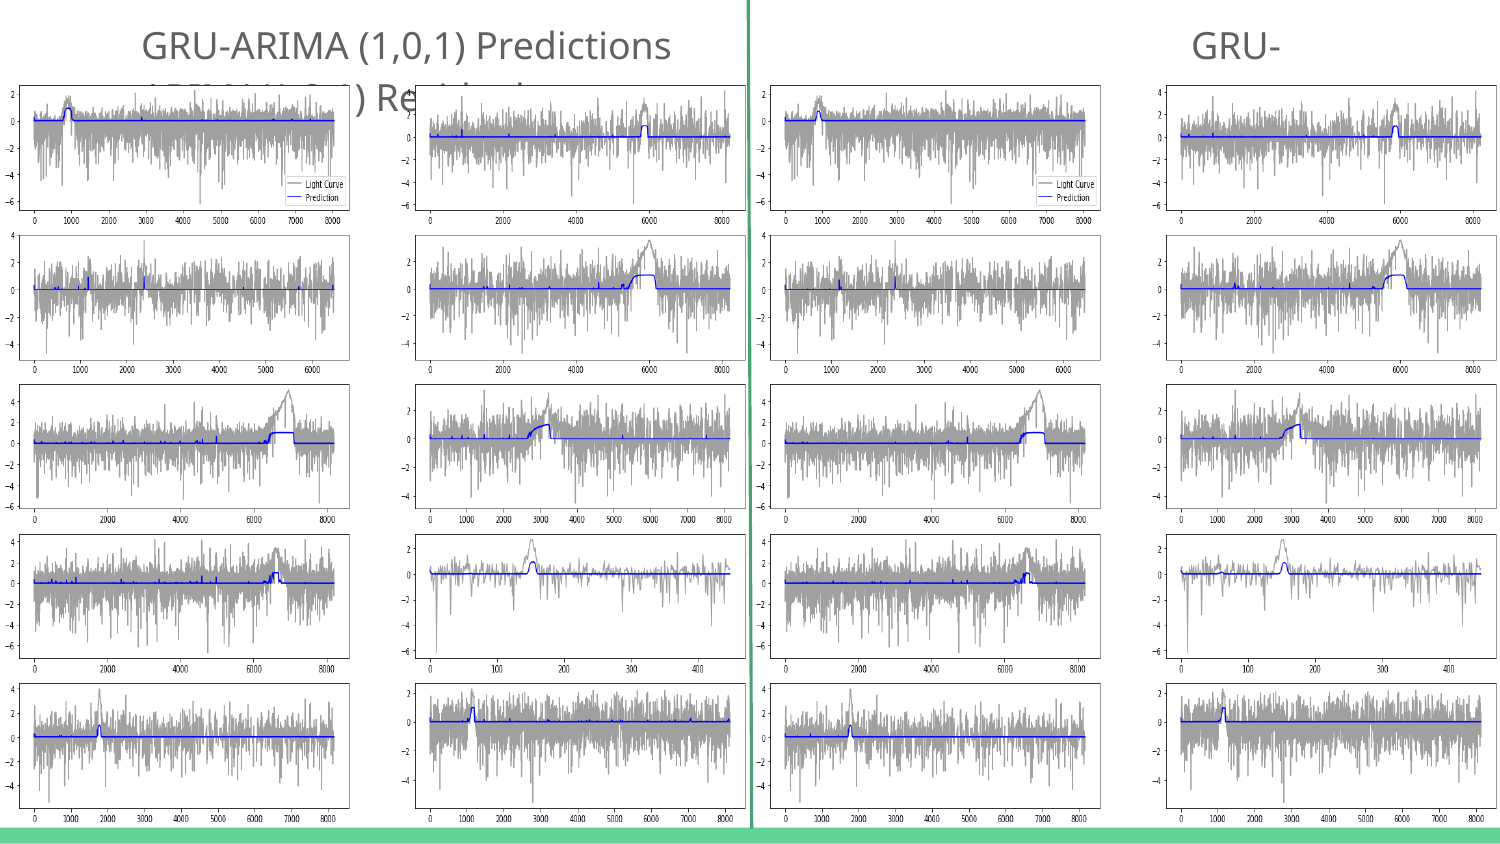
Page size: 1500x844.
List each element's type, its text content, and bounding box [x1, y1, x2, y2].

picture [0, 79, 749, 829]
picture [751, 79, 1500, 829]
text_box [747, 0, 752, 78]
list GRU-ARIMA (1,0,1) Predictions GRU-ARIMA(1,0,1) Residual [51, 0, 745, 77]
list GRU-ARIMA (1,0,1) Predictions GRU-ARIMA(1,0,1) Residual [753, 0, 1449, 77]
